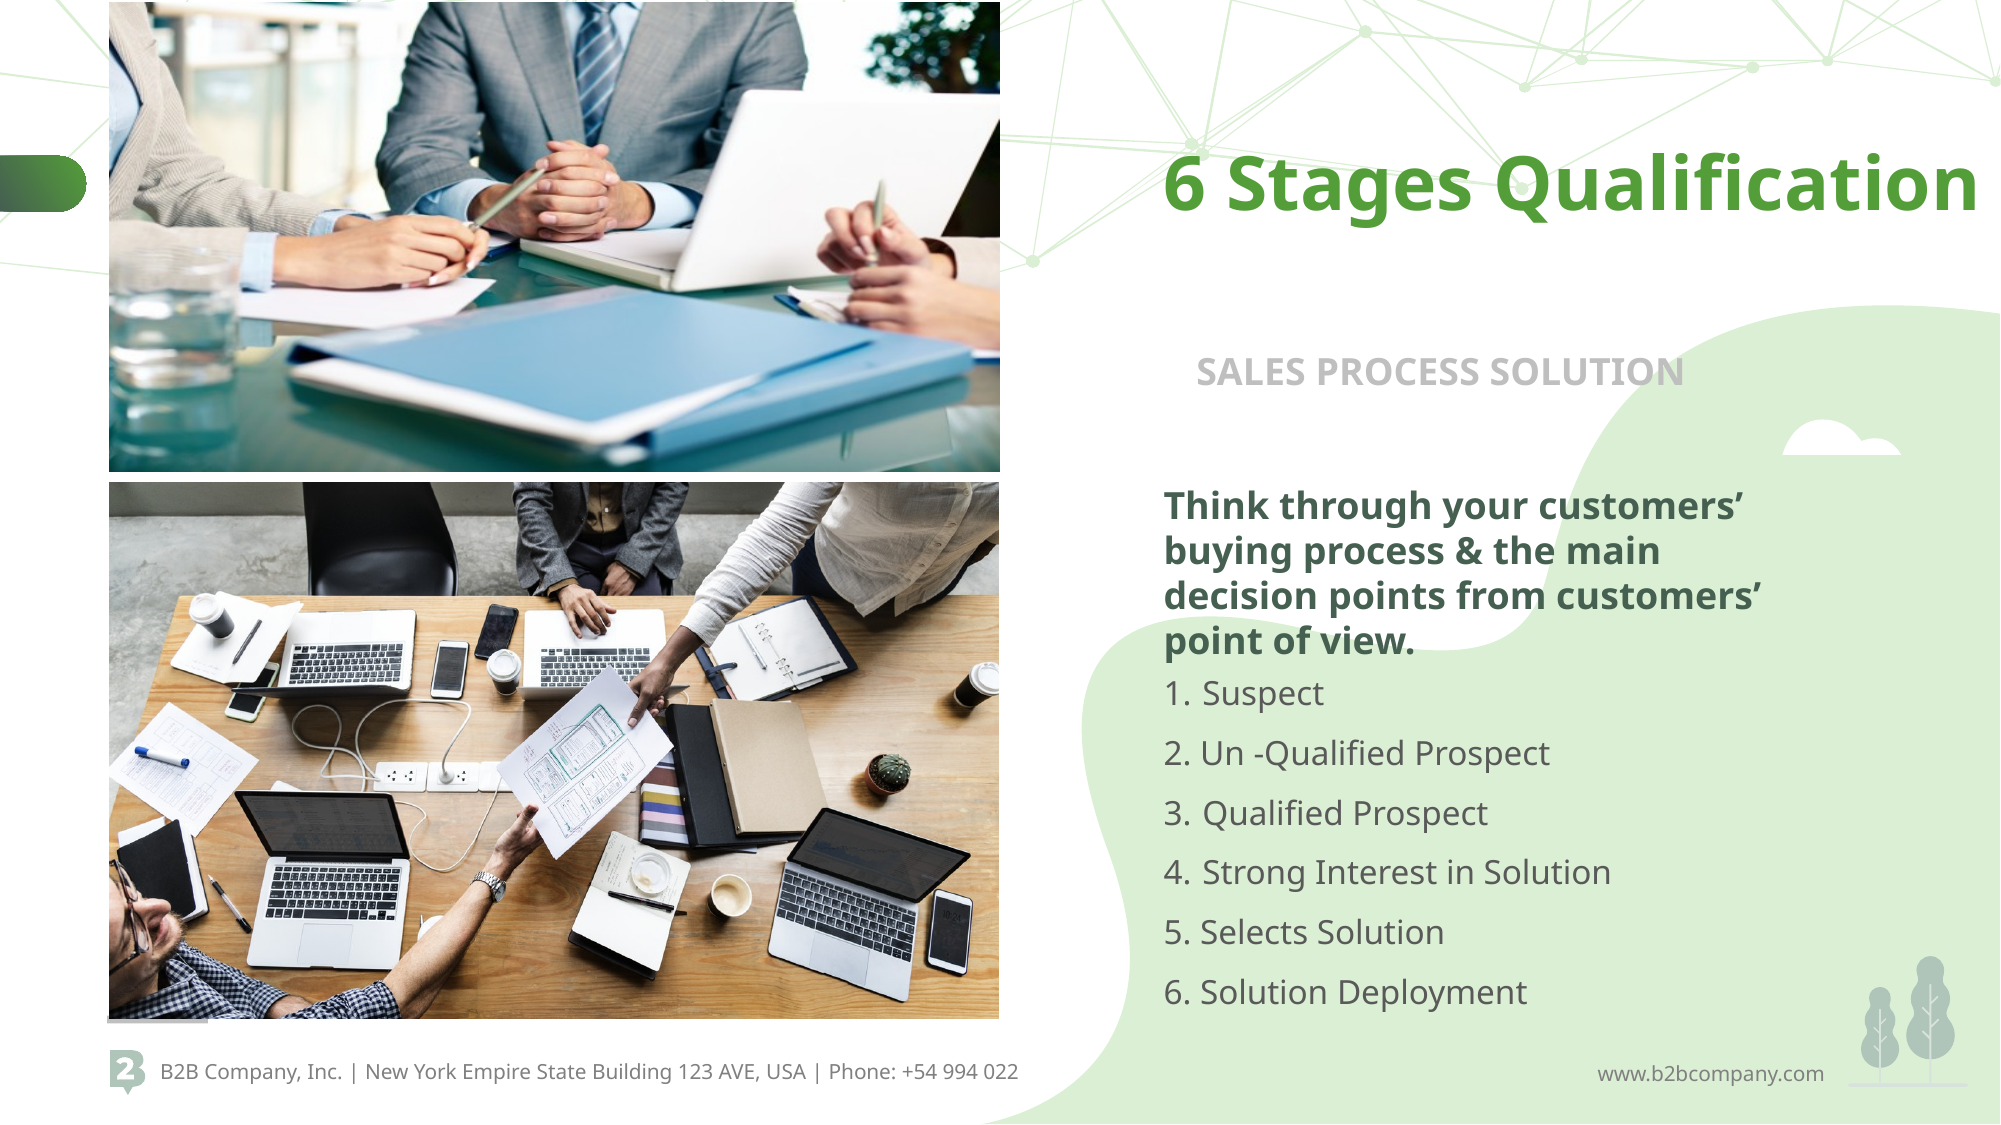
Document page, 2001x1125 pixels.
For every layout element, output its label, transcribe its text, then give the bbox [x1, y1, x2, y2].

text_box SALES PROCESS SOLUTION [1181, 318, 1701, 401]
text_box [109, 2, 1001, 1019]
footer B2B Company, Inc. | New York Empire State Building 123 AVE, USA | Phone: +54 994 022 [145, 1042, 1130, 1103]
title 6 Stages Qualification [1148, 127, 2000, 345]
text_box 1. Suspect 2. Un -Qualified Prospect 3. Qualified Prospect 4. Strong Interest in Solution 5. Selects Solution 6. Solution Deployment [1148, 670, 1717, 1019]
text_box Think through your customers’ buying process & the main decision points from customers’ point of view. [1148, 474, 1803, 670]
